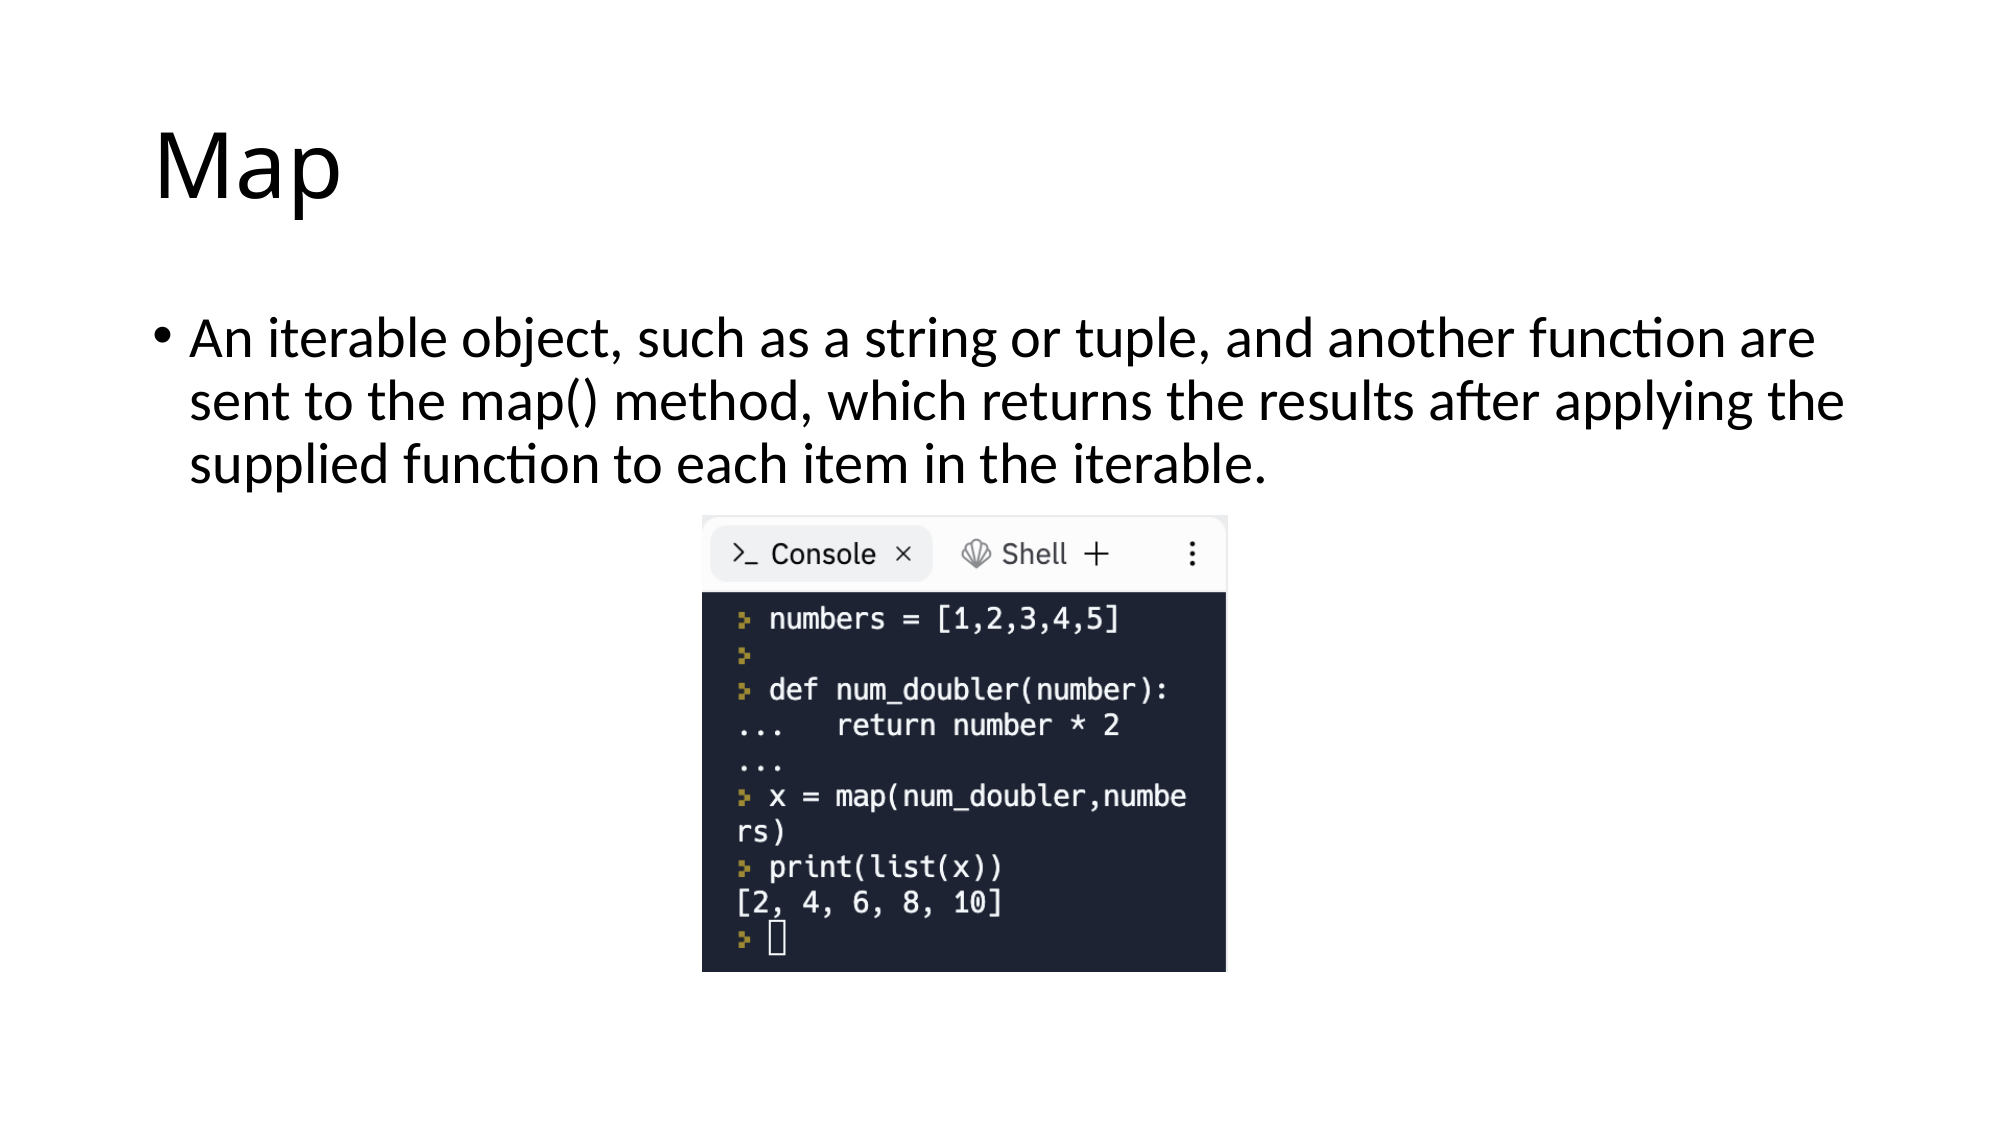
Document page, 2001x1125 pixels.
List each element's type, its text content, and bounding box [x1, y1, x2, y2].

title Map [137, 59, 1863, 278]
list An iterable object, such as a string or tuple, and another function are sent to the map() method, which returns the results after applying the supplied function to each item in the iterable. [137, 299, 1863, 1014]
picture [702, 515, 1228, 972]
